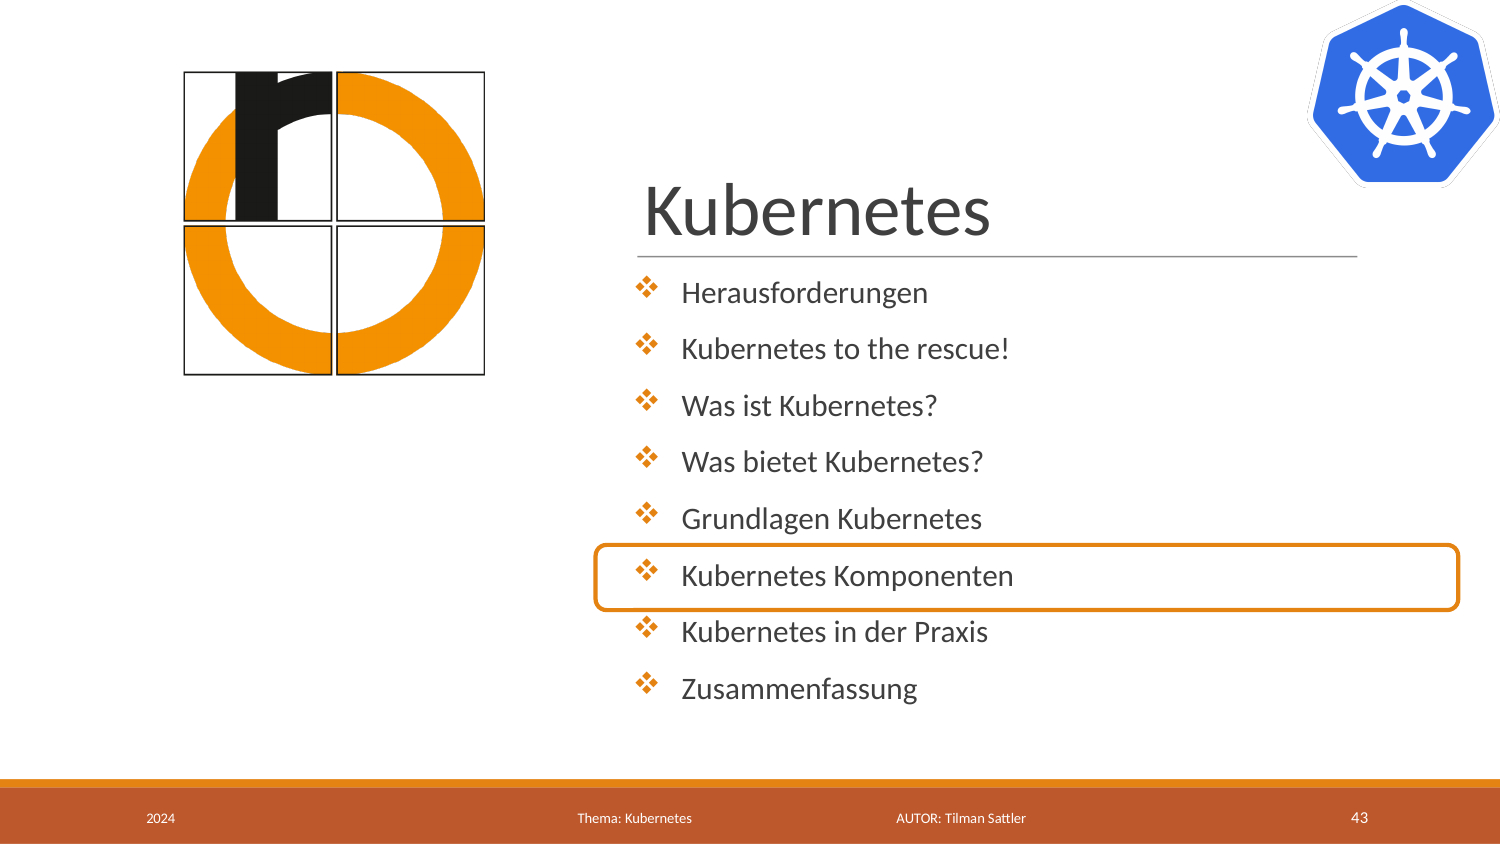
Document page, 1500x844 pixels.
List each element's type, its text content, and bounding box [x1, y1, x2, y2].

picture [165, 71, 486, 377]
slide_number 2024 [135, 794, 440, 840]
text_box [0, 0, 1500, 779]
text_box [0, 787, 1500, 844]
title Kubernetes [632, 78, 1421, 257]
text_box [593, 542, 1461, 613]
footer Thema: Kubernetes AUTOR: Tilman Sattler [453, 794, 1152, 840]
list Herausforderungen Kubernetes to the rescue! Was ist Kubernetes? Was bietet Kubernetes? Grundlagen Kubernetes Kubernetes Komponenten Kubernetes in der Praxis Zusammenfassung [632, 270, 1421, 542]
text_box [0, 779, 1500, 787]
list Herausforderungen Kubernetes to the rescue! Was ist Kubernetes? Was bietet Kubernetes? Grundlagen Kubernetes Kubernetes Komponenten Kubernetes in der Praxis Zusammenfassung [632, 613, 1421, 723]
picture [1307, 0, 1500, 188]
slide_number 43 [1218, 794, 1380, 840]
